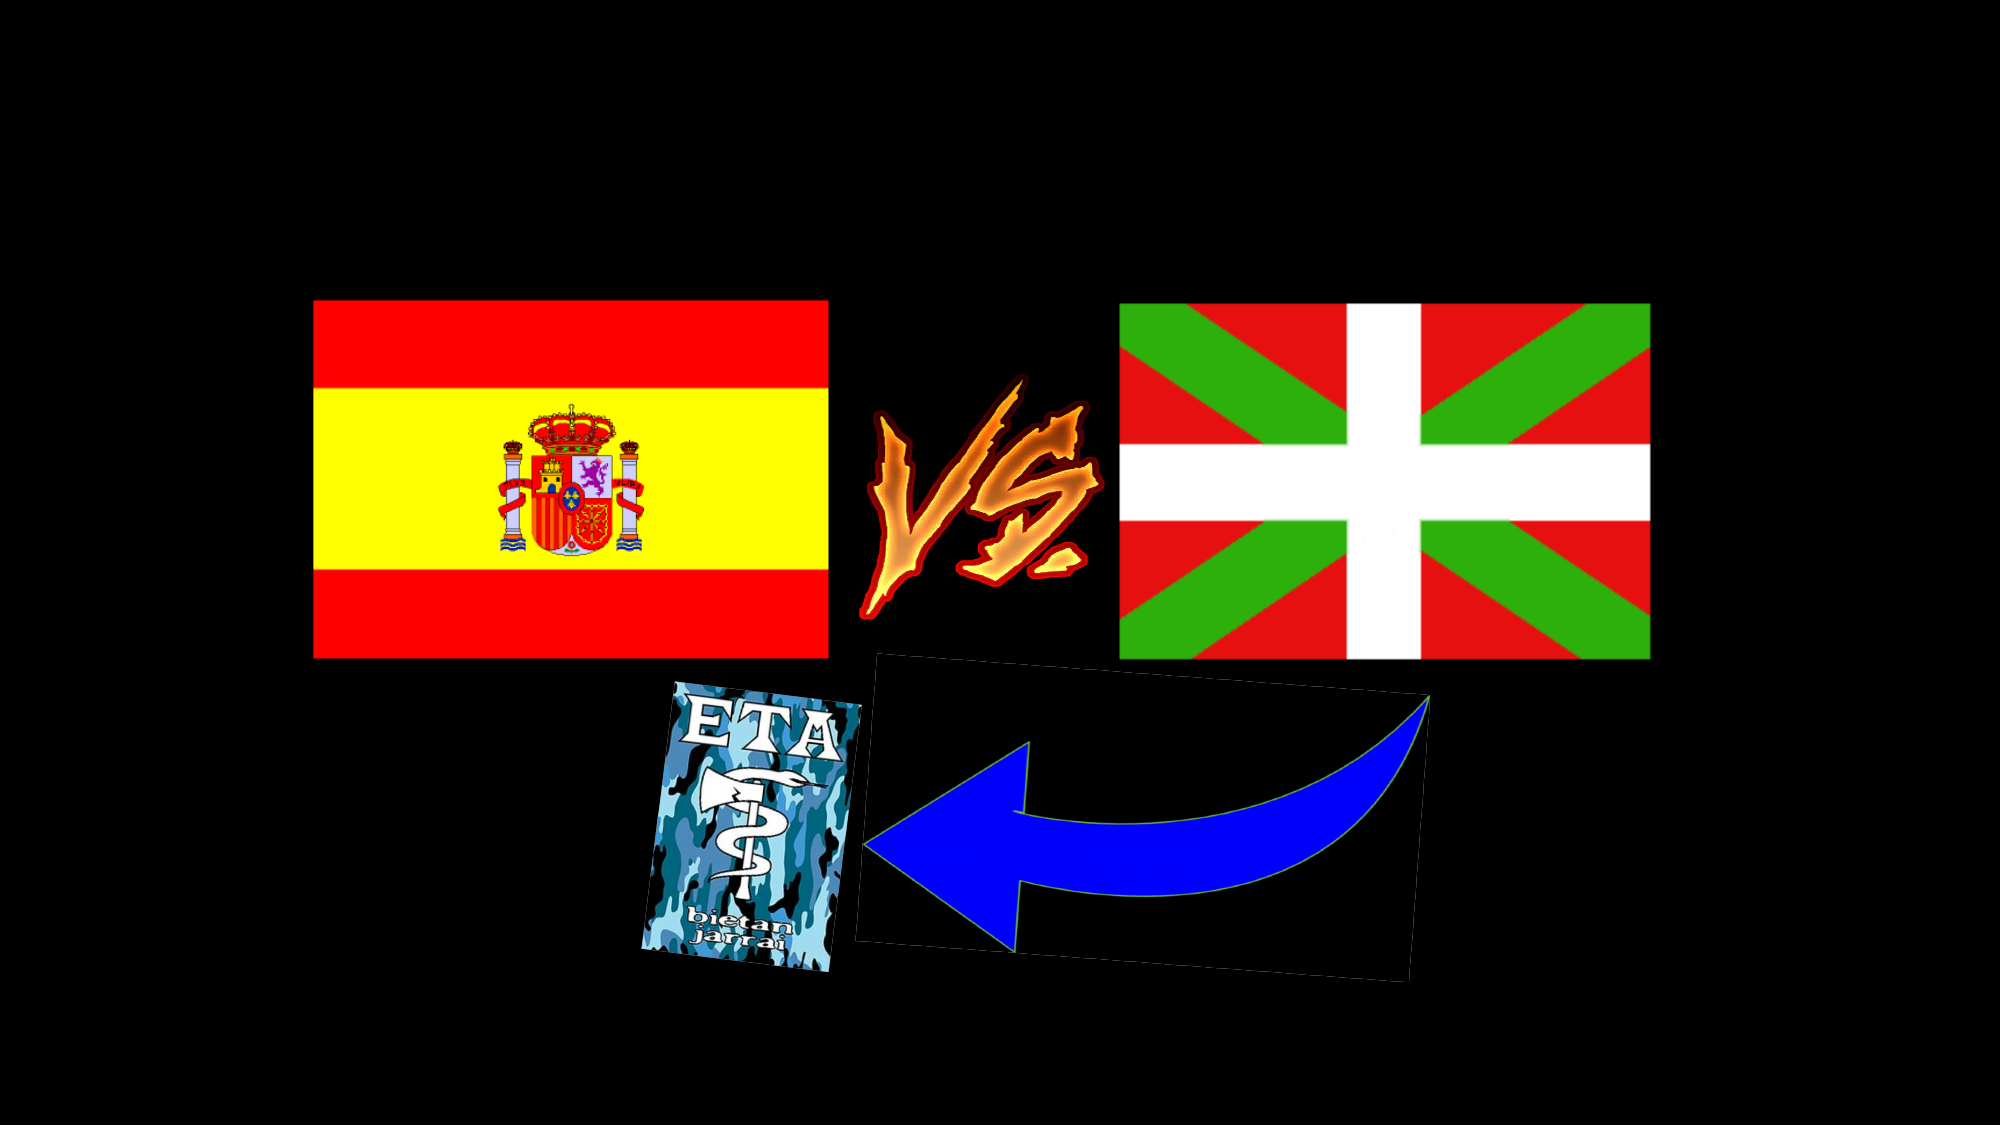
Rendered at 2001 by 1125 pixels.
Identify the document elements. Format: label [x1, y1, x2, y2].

list [302, 290, 839, 670]
picture [855, 705, 861, 719]
picture [856, 302, 1653, 1095]
picture [642, 682, 859, 972]
